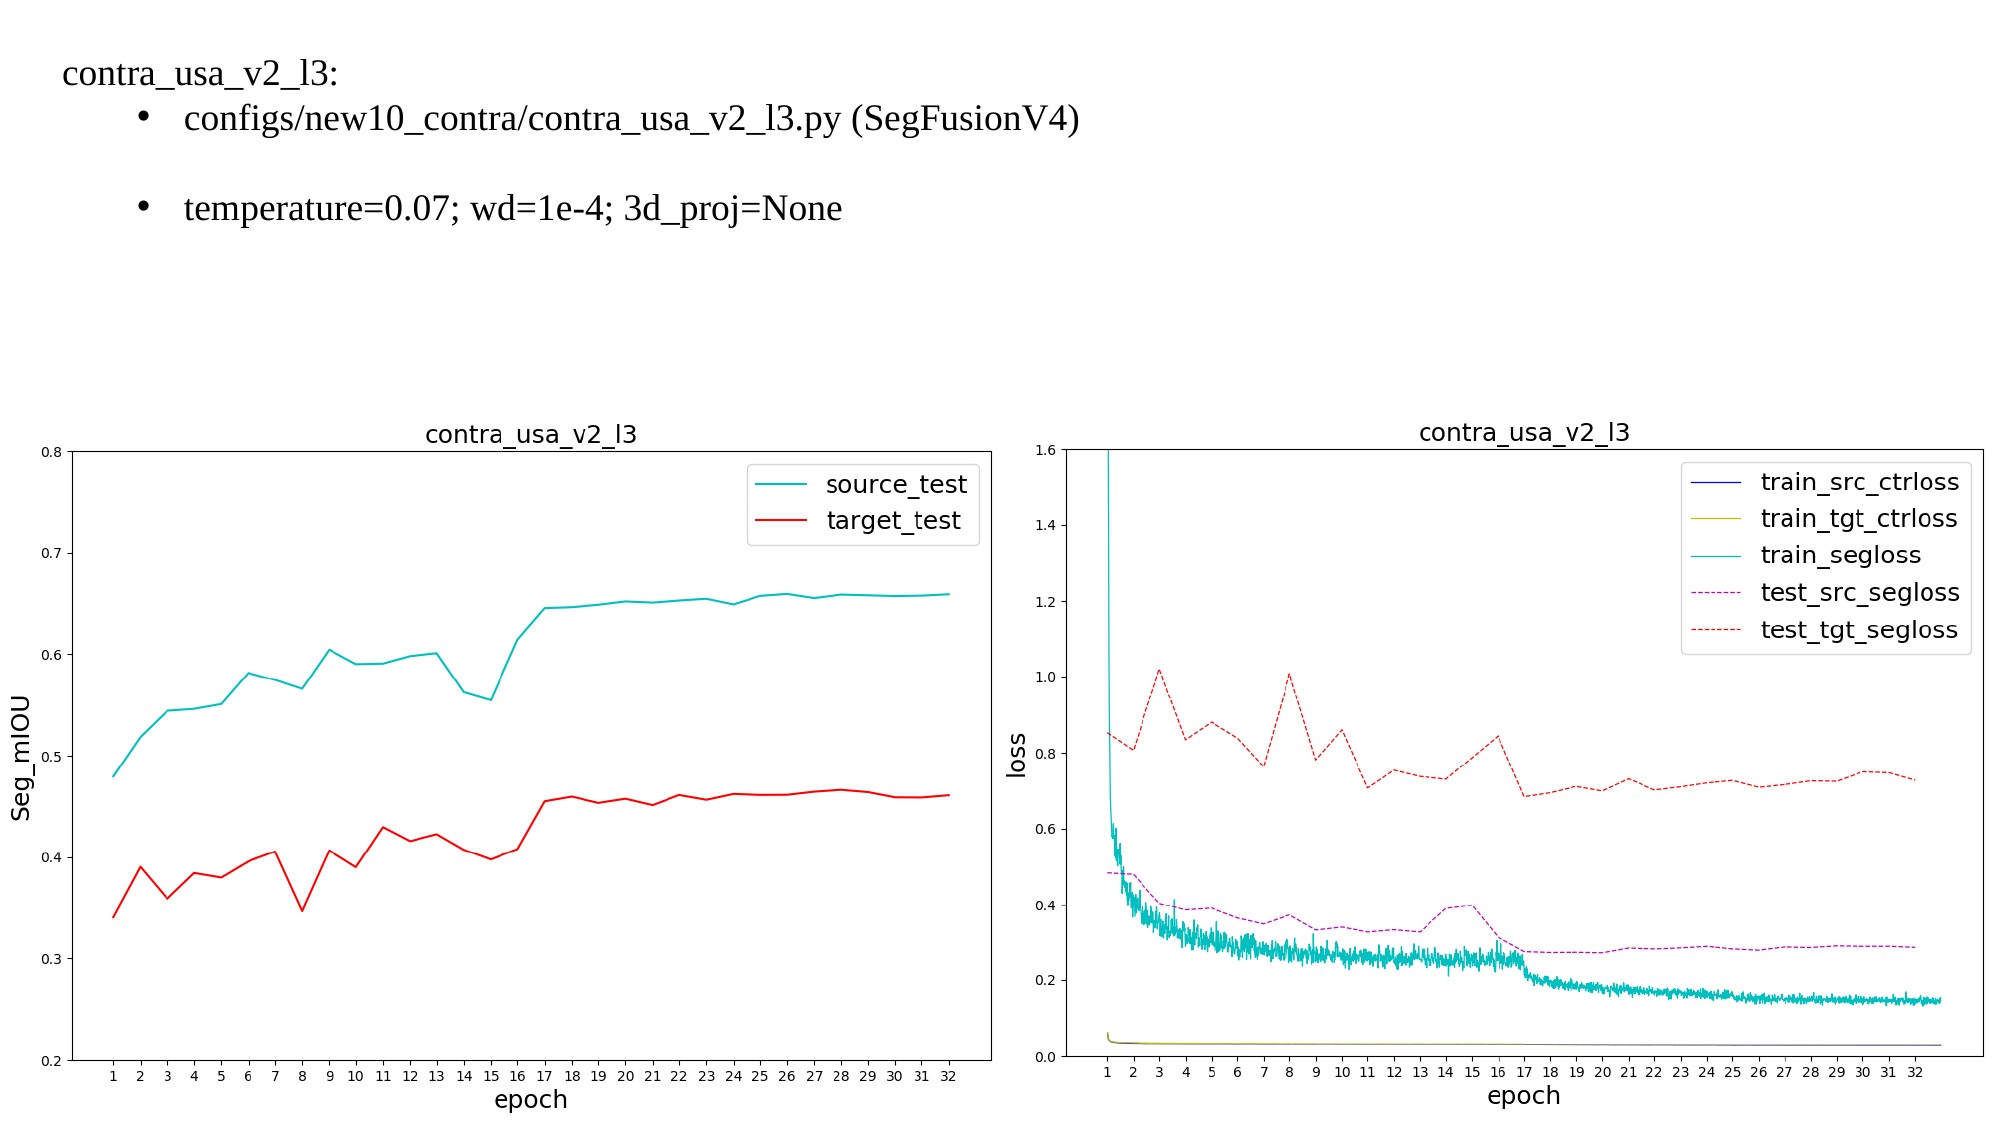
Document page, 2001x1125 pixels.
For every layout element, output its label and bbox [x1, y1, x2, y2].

picture [0, 416, 2000, 1115]
